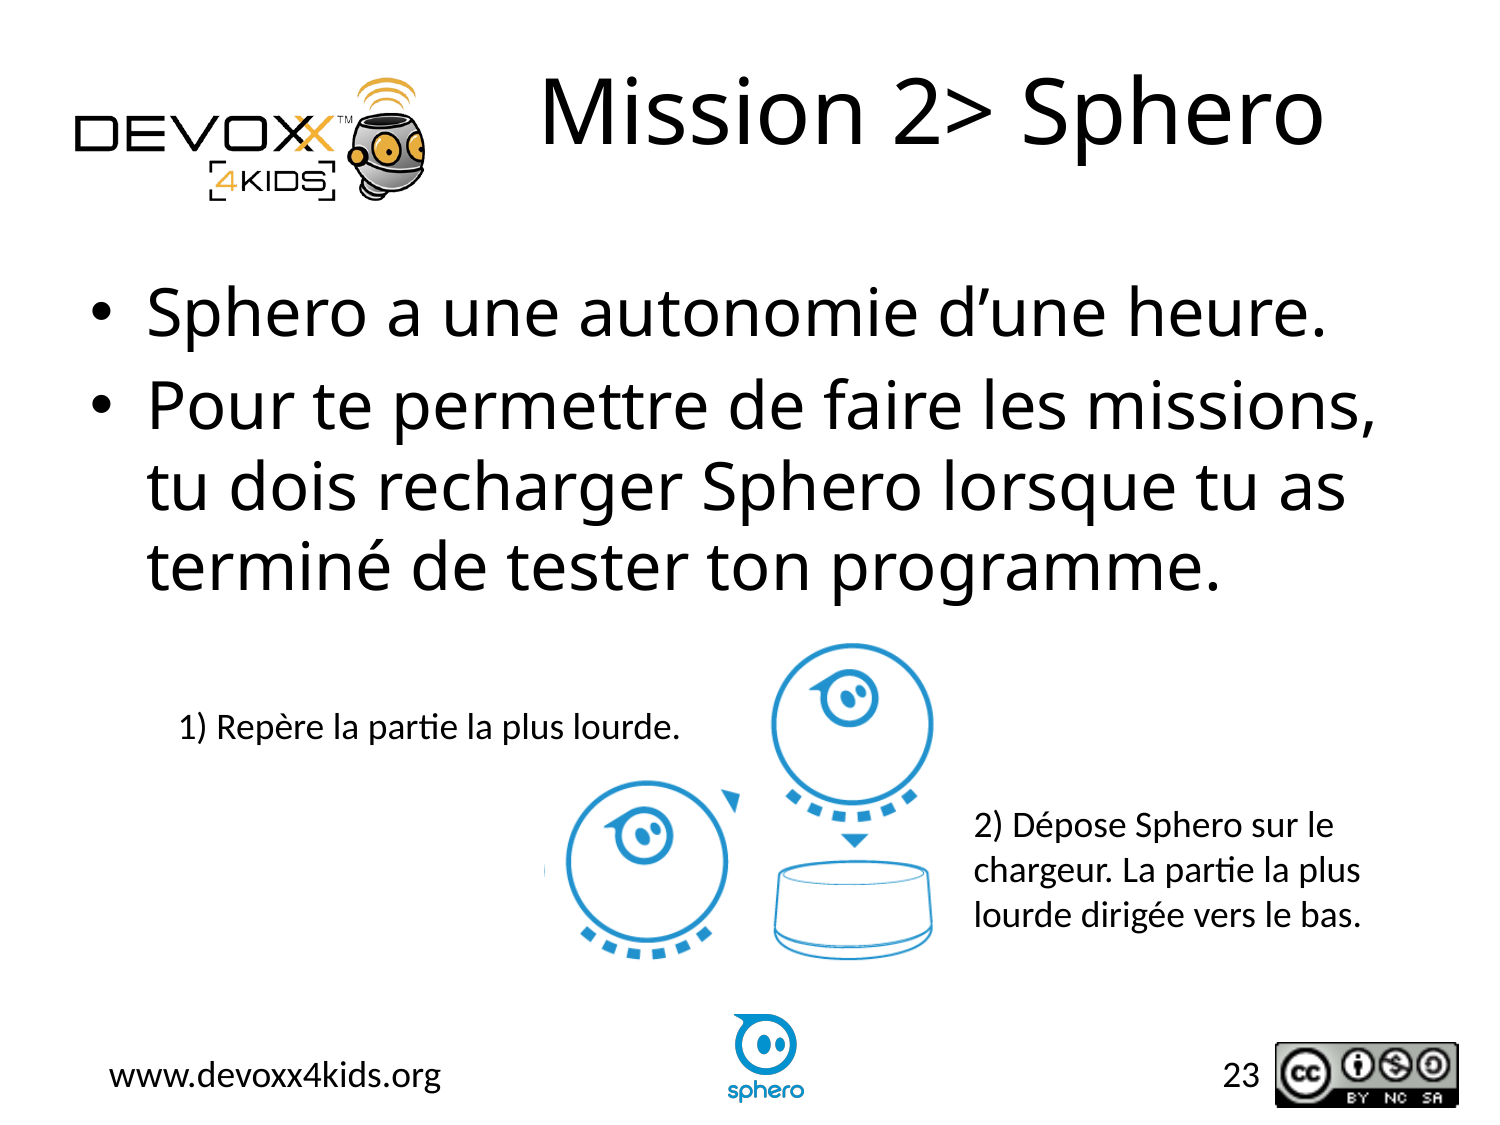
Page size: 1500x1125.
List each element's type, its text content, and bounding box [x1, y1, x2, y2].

picture [728, 1014, 804, 1103]
text_box 1) Repère la partie la plus lourde. [162, 694, 538, 755]
list Sphero a une autonomie d’une heure. Pour te permettre de faire les missions, tu dois recharger Sphero lorsque tu as terminé de tester ton programme. [75, 262, 1425, 1005]
picture [743, 1088, 749, 1095]
text_box 2) Dépose Sphero sur le chargeur. La partie la plus lourde dirigée vers le bas. [965, 792, 1425, 943]
title Mission 2> Sphero [439, 45, 1425, 233]
picture [728, 1096, 739, 1103]
picture [794, 1088, 801, 1095]
slide_number 23 [1074, 1042, 1275, 1103]
picture [1275, 1042, 1459, 1108]
picture [743, 1021, 789, 1068]
picture [75, 77, 425, 201]
picture [543, 617, 960, 971]
